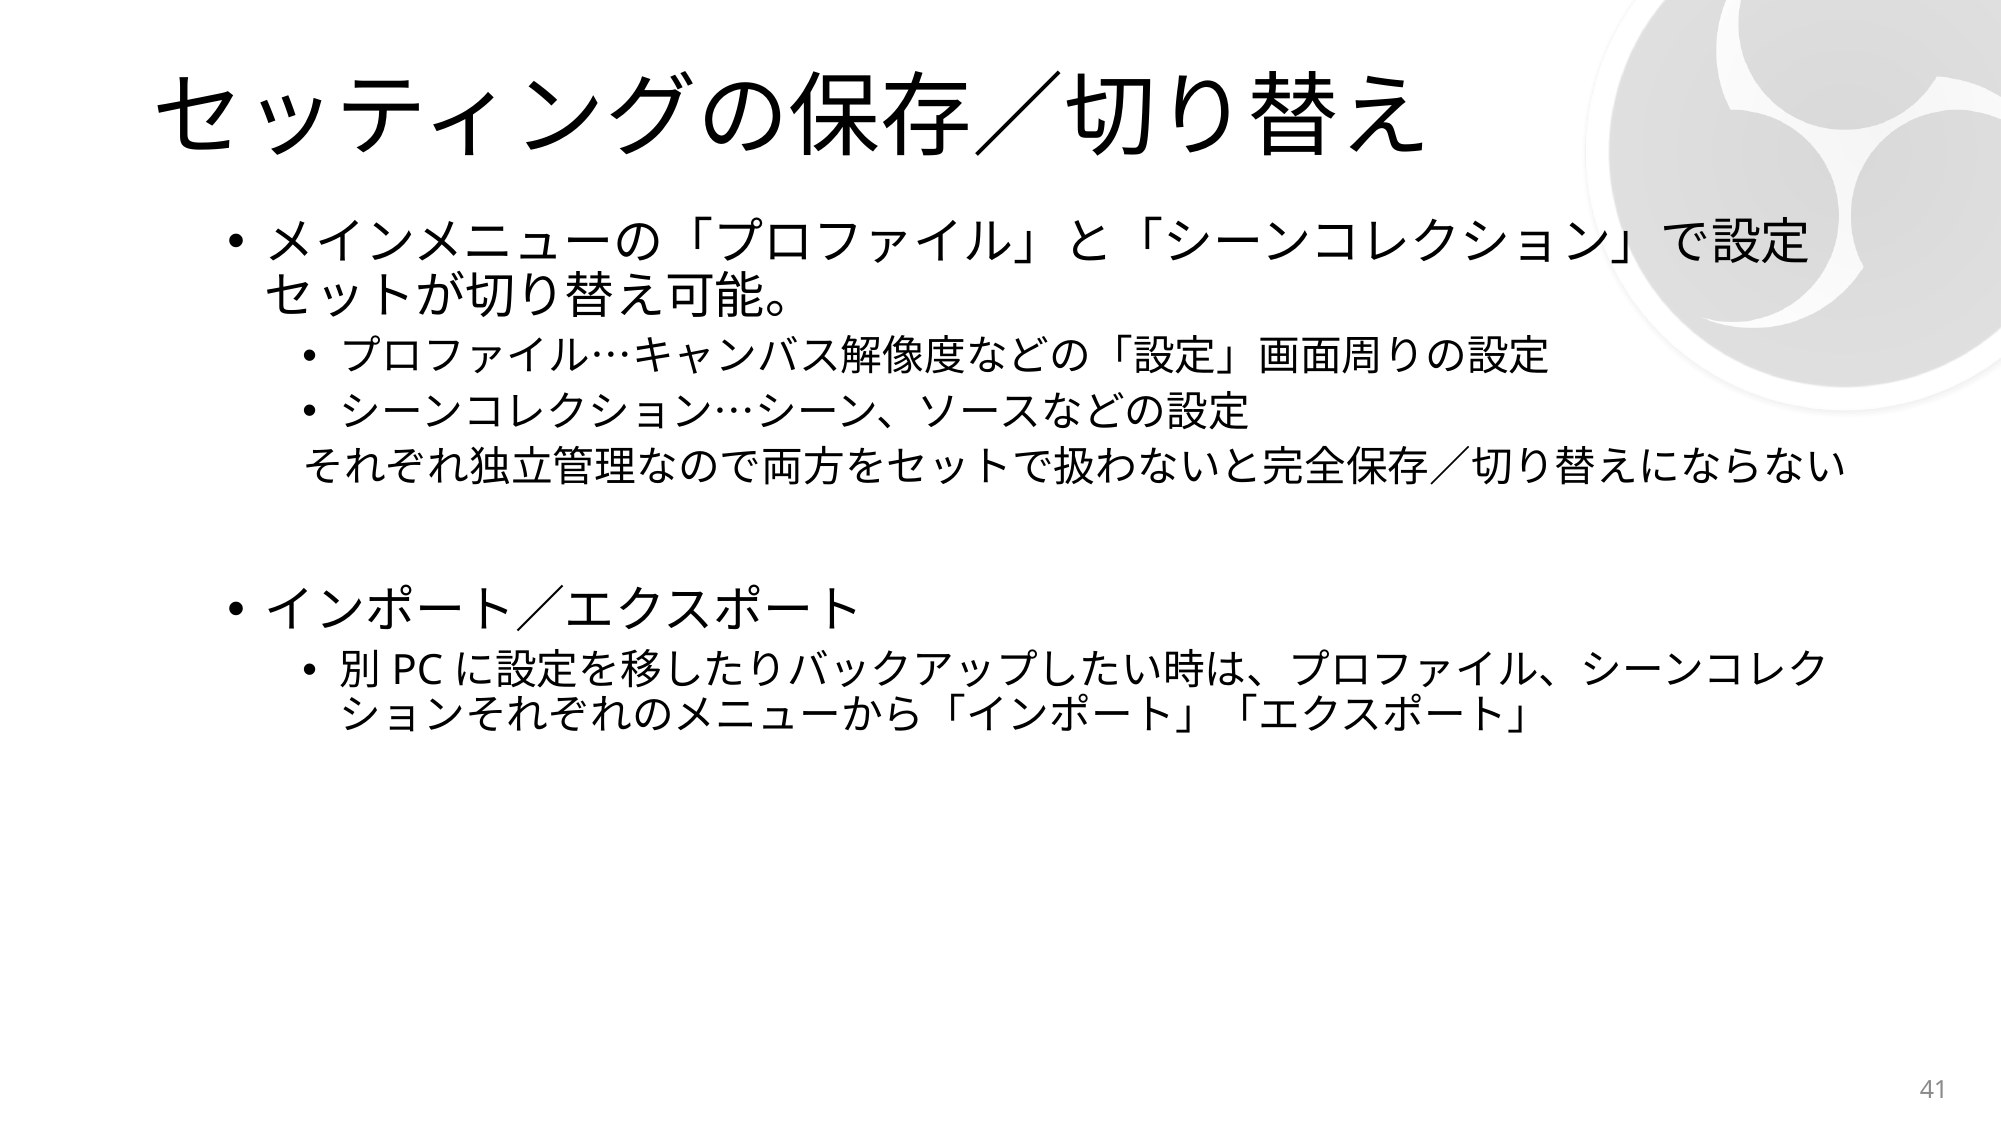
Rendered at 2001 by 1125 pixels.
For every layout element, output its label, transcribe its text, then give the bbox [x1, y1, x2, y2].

list メインメニューの「プロファイル」と「シーンコレクション」で設定セットが切り替え可能。 プロファイル…キャンバス解像度などの「設定」画面周りの設定 シーンコレクション…シーン、ソースなどの設定 それぞれ独立管理なので両方をセットで扱わないと完全保存／切り替えにならない インポート／エクスポート 別PCに設定を移したりバックアップしたい時は、プロファイル、シーンコレクションそれぞれのメニューから「インポート」「エクスポート」 [137, 208, 1863, 1050]
title セッティングの保存／切り替え [137, 59, 1863, 178]
slide_number 41 [1513, 1072, 1964, 1110]
